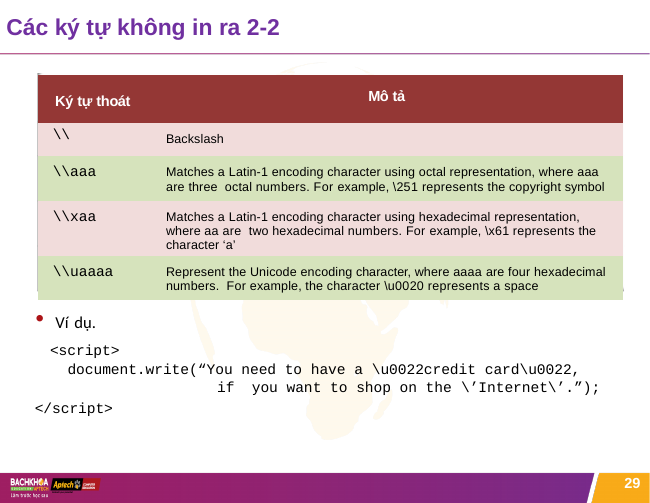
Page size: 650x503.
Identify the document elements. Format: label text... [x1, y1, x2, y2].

table_cell Matches a Latin-1 encoding character using octal representation, where aaa are three octal numbers. For example, \251 represents the copyright symbol [150, 156, 623, 201]
table_cell \\ [38, 123, 150, 156]
table_cell Represent the Unicode encoding character, where aaaa are four hexadecimal numbers. For example, the character \u0020 represents a space [150, 256, 623, 300]
table_cell Backslash [150, 123, 623, 156]
text_box Ví dụ. <script> document.write(“You need to have a \u0022credit card\u0022, if you want to shop on the \’Internet\’.”); </script> [34, 299, 607, 417]
slide_number 29 [617, 340, 646, 503]
title Các ký tự không in ra 2-2 [5, 0, 369, 68]
picture [0, 61, 650, 503]
table_cell \\aaa [38, 156, 150, 201]
table_header Mô tả [150, 75, 623, 123]
text_box [369, 0, 650, 61]
table_cell Matches a Latin-1 encoding character using hexadecimal representation, where aa are two hexadecimal numbers. For example, \x61 represents the character ‘a’ [150, 201, 623, 256]
table_header Ký tự thoát [38, 75, 150, 123]
text_box [0, 0, 5, 61]
table_cell \\xaa [38, 201, 150, 256]
table_cell \\uaaaa [38, 256, 150, 299]
